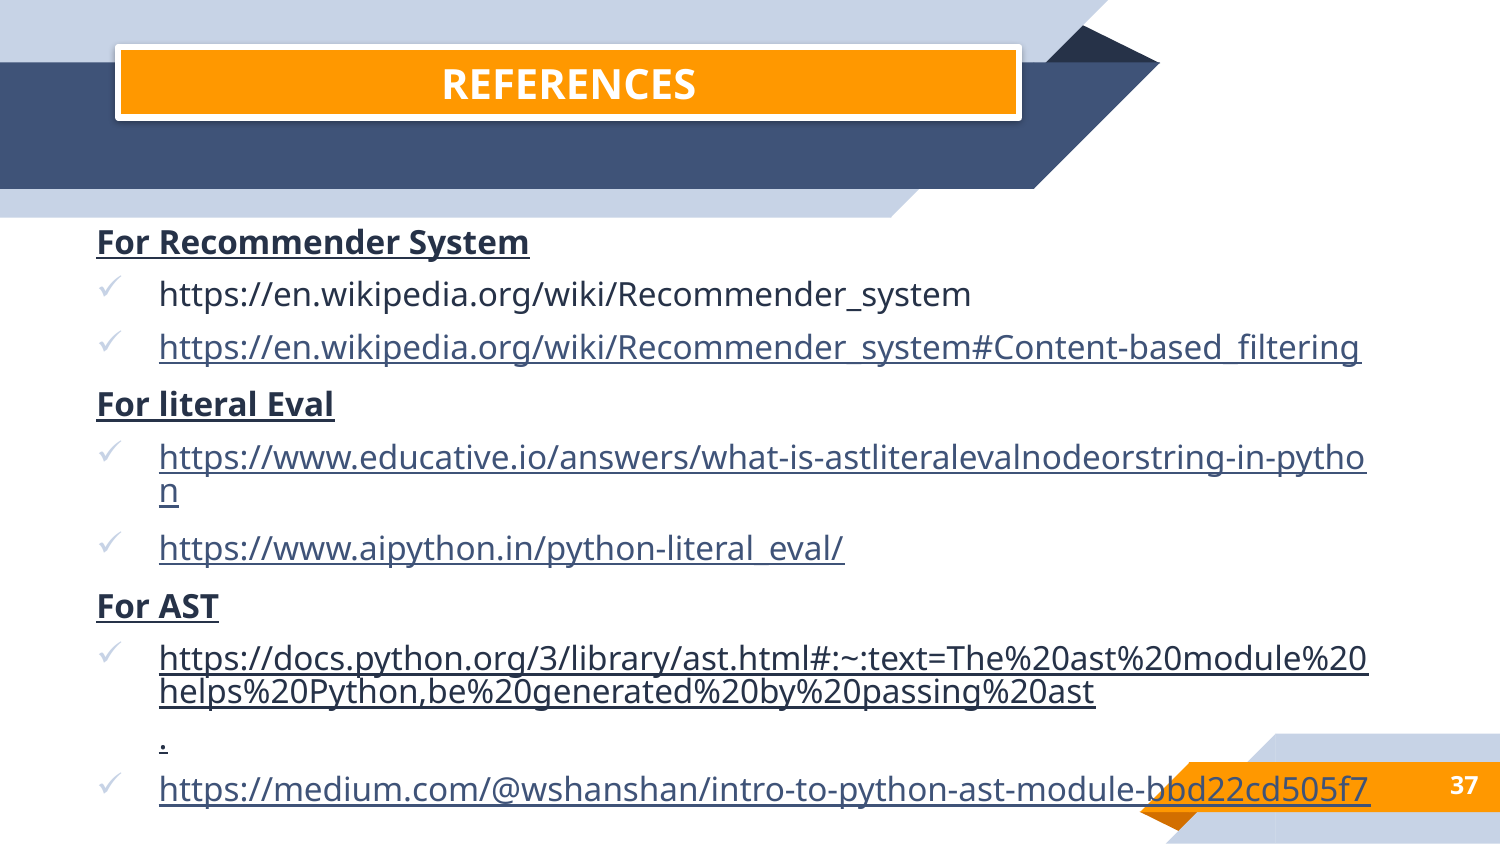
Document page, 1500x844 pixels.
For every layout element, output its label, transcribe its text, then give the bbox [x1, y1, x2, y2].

list For Recommender System https://en.wikipedia.org/wiki/Recommender_system https://en.wikipedia.org/wiki/Recommender_system#Content-based_filtering For literal Eval https://www.educative.io/answers/what-is-astliteralevalnodeorstring-in-python https://www.aipython.in/python-literal_eval/ For AST https://docs.python.org/3/library/ast.html#:~:text=The%20ast%20module%20helps%20Python,be%20generated%20by%20passing%20ast. https://medium.com/@wshanshan/intro-to-python-ast-module-bbd22cd505f7 [68, 245, 1388, 828]
slide_number 37 [1249, 760, 1494, 813]
title REFERENCES [115, 44, 1022, 121]
